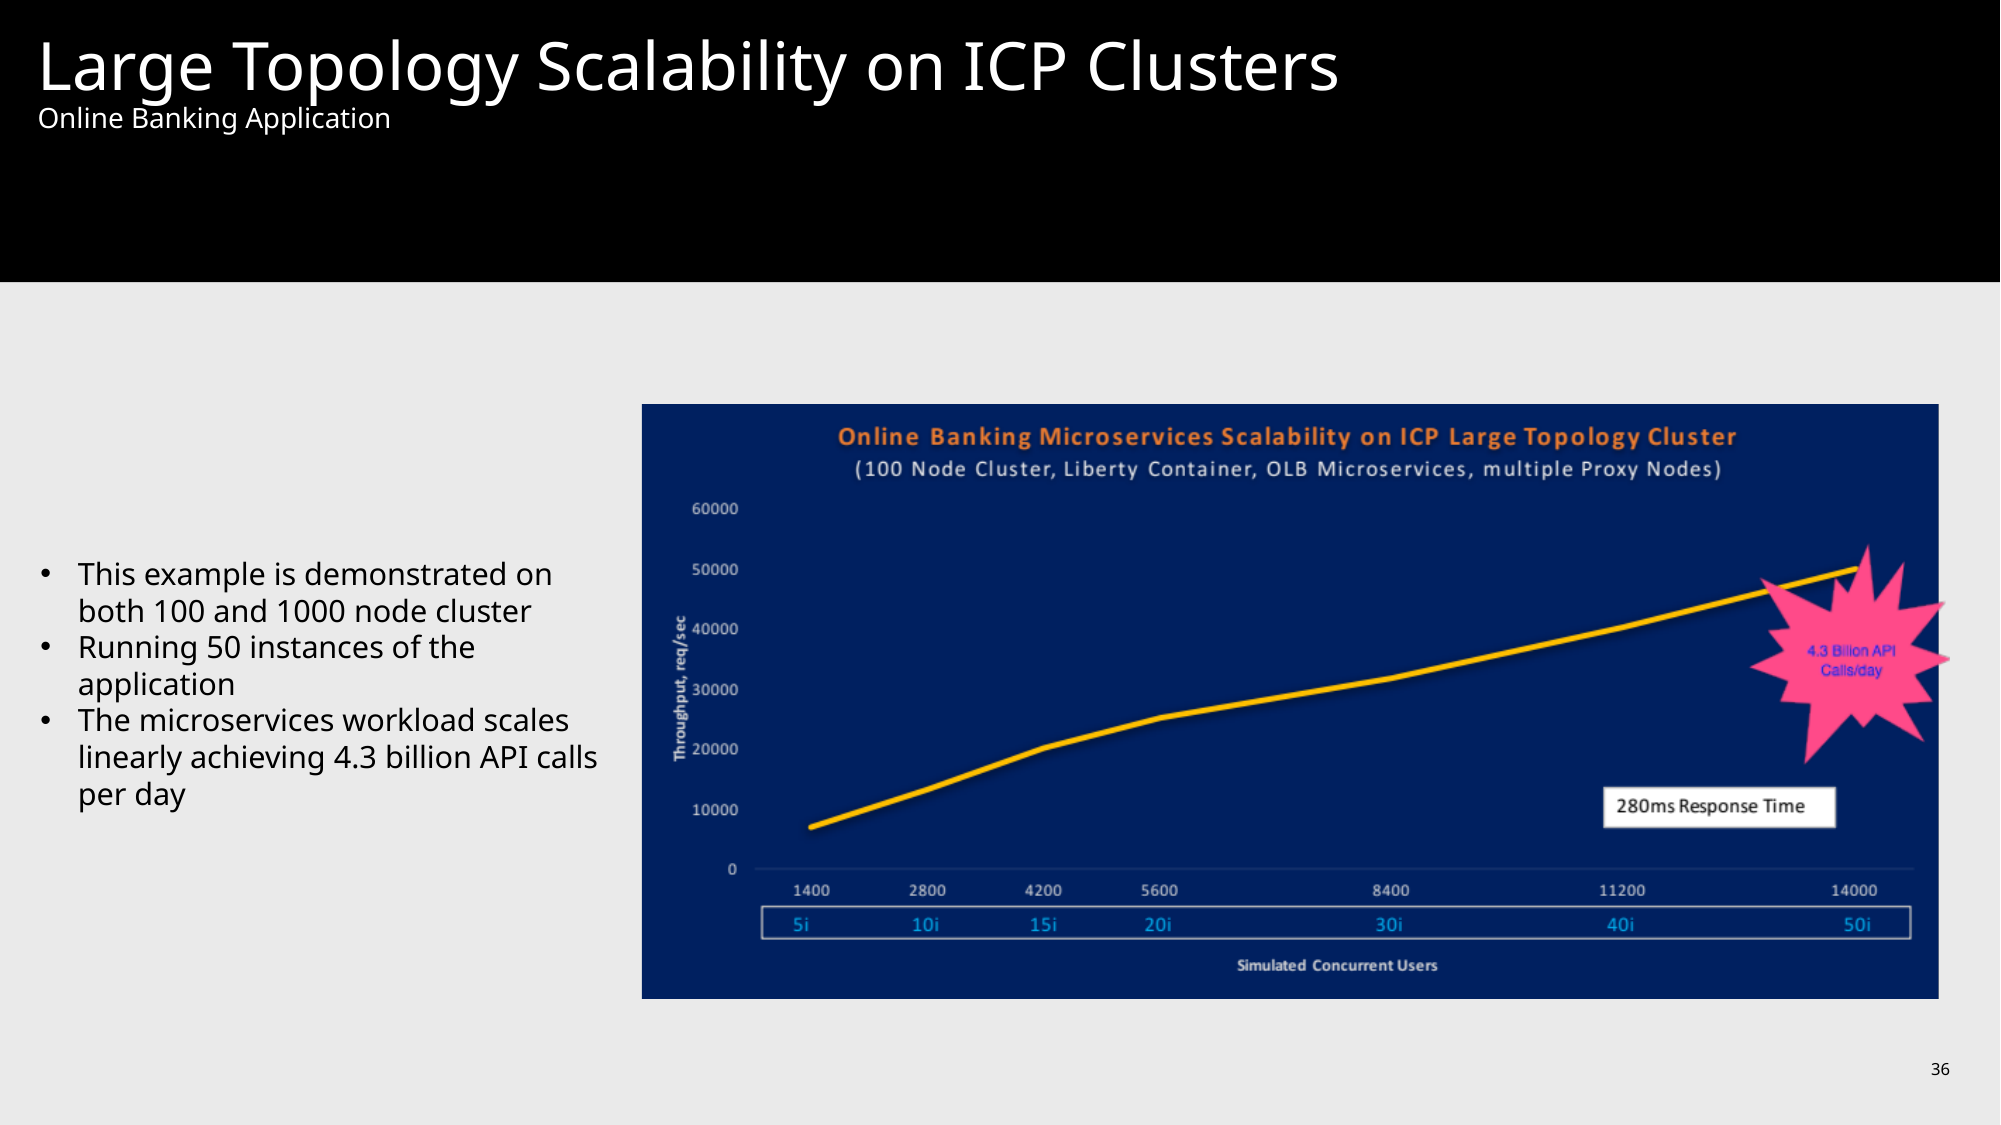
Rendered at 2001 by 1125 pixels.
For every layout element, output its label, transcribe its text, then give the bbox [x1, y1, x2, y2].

picture [641, 404, 1951, 999]
slide_number 36 [1500, 1055, 1950, 1086]
text_box This example is demonstrated on both 100 and 1000 node cluster Running 50 instances of the application The microservices workload scales linearly achieving 4.3 billion API calls per day [25, 404, 639, 999]
title Large Topology Scalability on ICP Clusters Online Banking Application [0, 0, 2000, 283]
